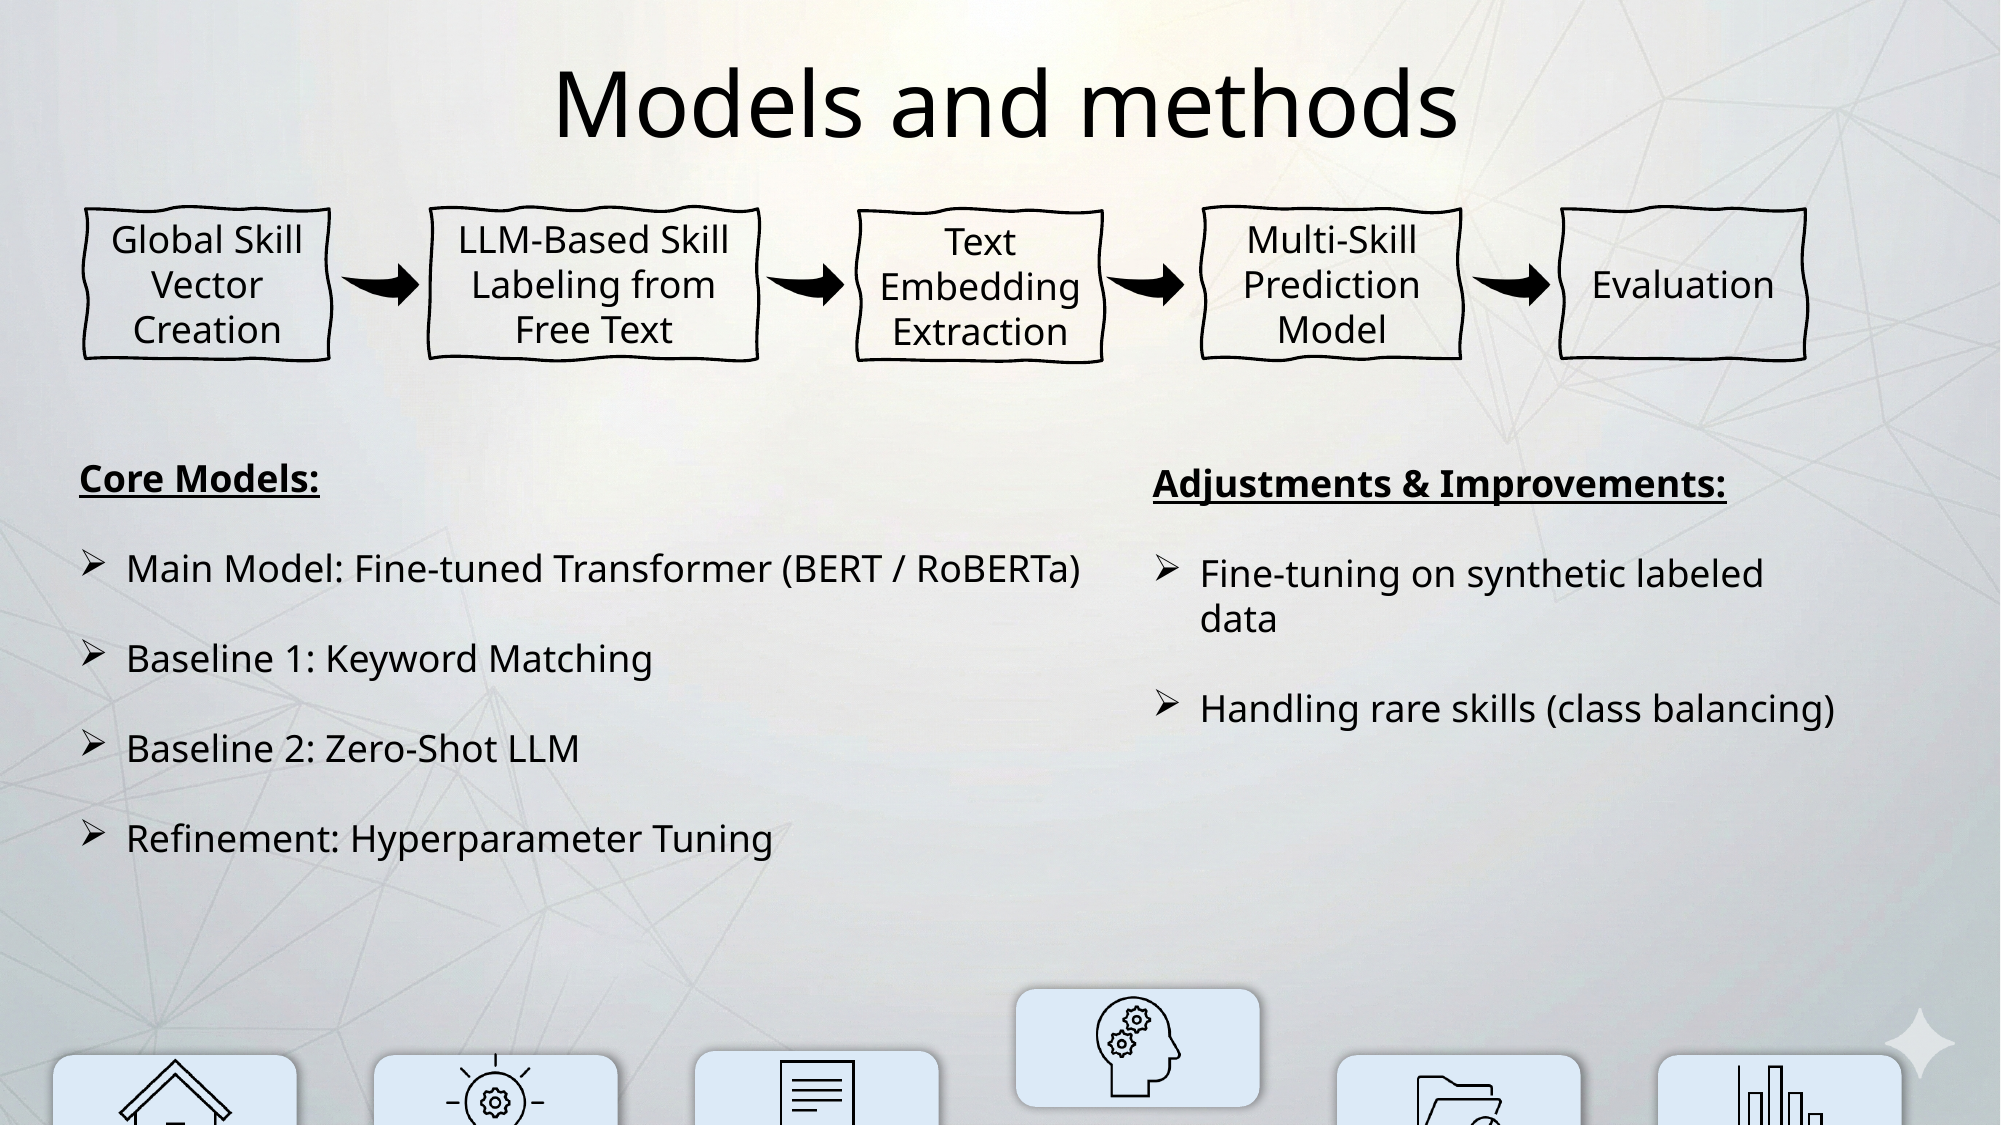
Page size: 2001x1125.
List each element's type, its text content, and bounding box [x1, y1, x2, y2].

text_box Core Models: Main Model: Fine-tuned Transformer (BERT / RoBERTa) Baseline 1: Keyword Matching Baseline 2: Zero-Shot LLM Refinement: Hyperparameter Tuning [61, 444, 1106, 871]
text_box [1015, 988, 1261, 1109]
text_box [694, 1050, 940, 1125]
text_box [373, 1047, 619, 1125]
picture [0, 0, 2001, 1125]
text_box Adjustments & Improvements: Fine-tuning on synthetic labeled data Handling rare skills (class balancing) [1133, 450, 1857, 740]
text_box Evaluation [1559, 206, 1808, 361]
text_box Multi-Skill Prediction Model [1200, 206, 1464, 361]
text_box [1336, 1054, 1582, 1125]
text_box Models and methods [523, 38, 1477, 163]
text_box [1657, 1047, 1903, 1125]
text_box Global Skill Vector Creation [83, 206, 332, 361]
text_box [52, 1040, 298, 1125]
text_box Text Embedding Extraction [856, 208, 1104, 363]
text_box LLM-Based Skill Labeling from Free Text [428, 206, 760, 361]
